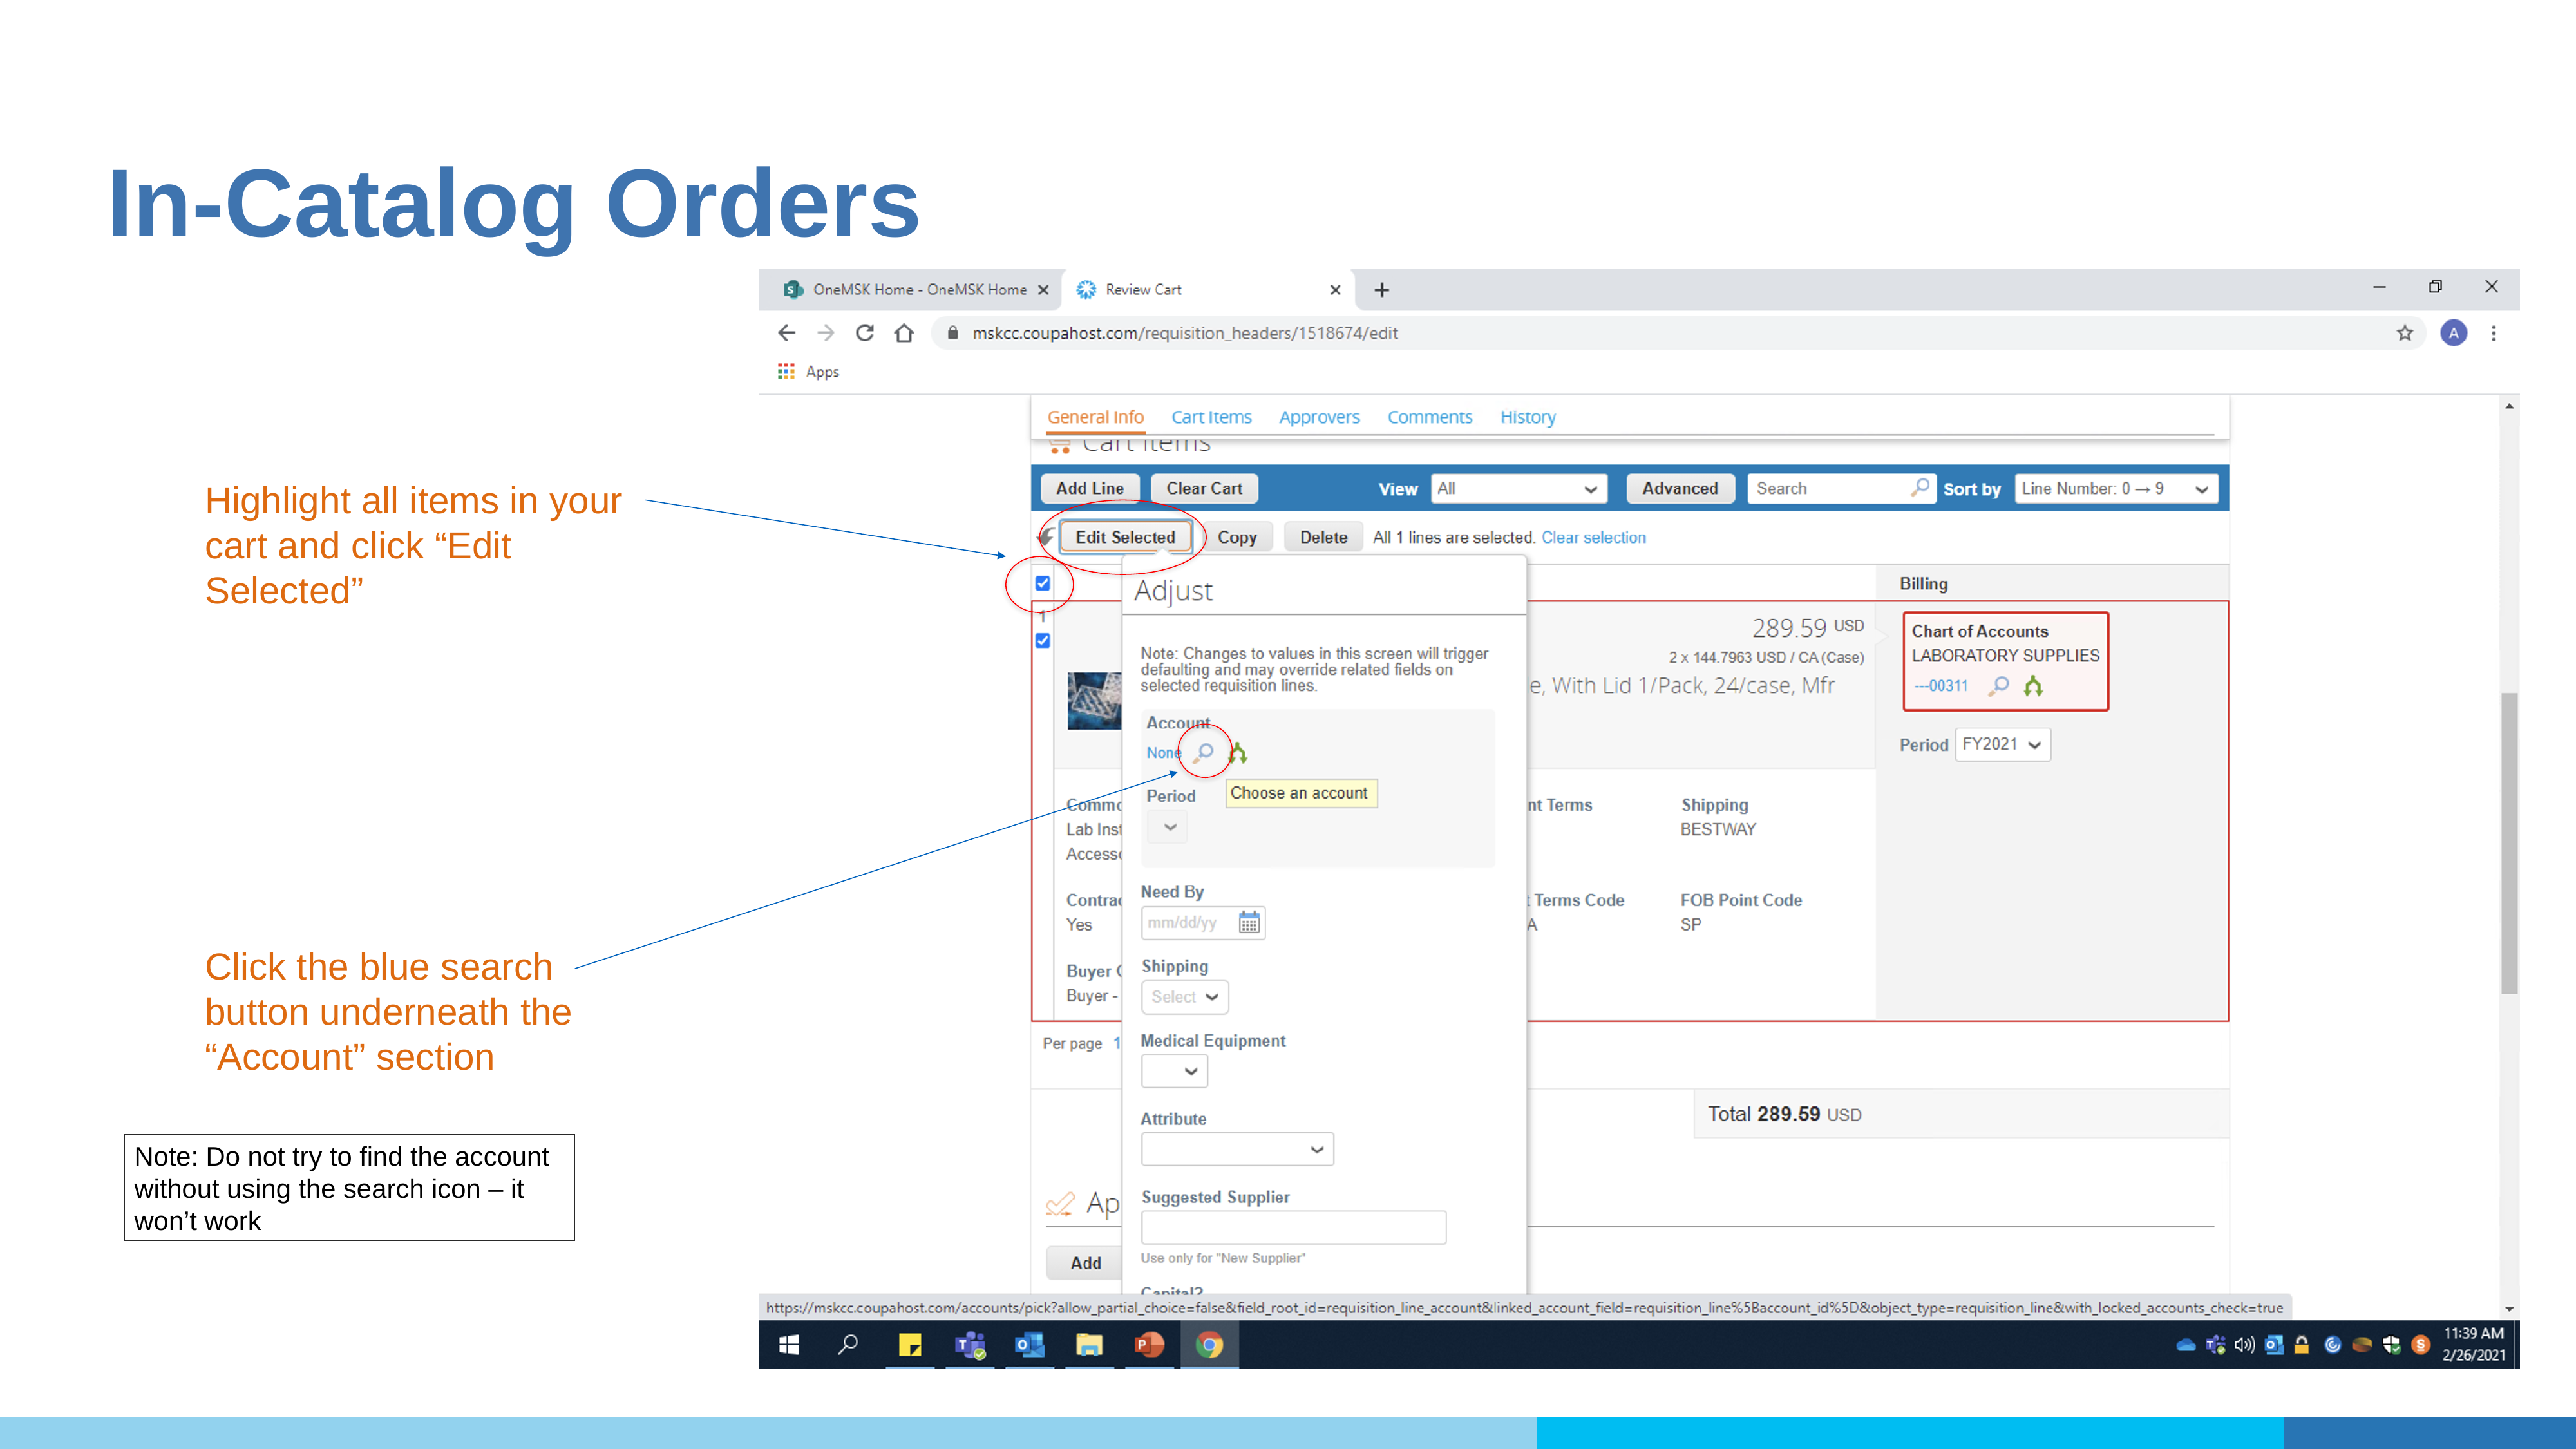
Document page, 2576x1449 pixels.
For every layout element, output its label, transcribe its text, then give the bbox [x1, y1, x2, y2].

text_box Note: Do not try to find the account without using the search icon – it won’t work [124, 1134, 575, 1241]
text_box Highlight all items in your cart and click “Edit Selected” [195, 471, 646, 616]
picture [759, 269, 2520, 1369]
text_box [645, 500, 1006, 557]
text_box Click the blue search button underneath the “Account” section [195, 937, 646, 1083]
list In-Catalog Orders [75, 146, 970, 267]
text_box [574, 772, 1179, 969]
